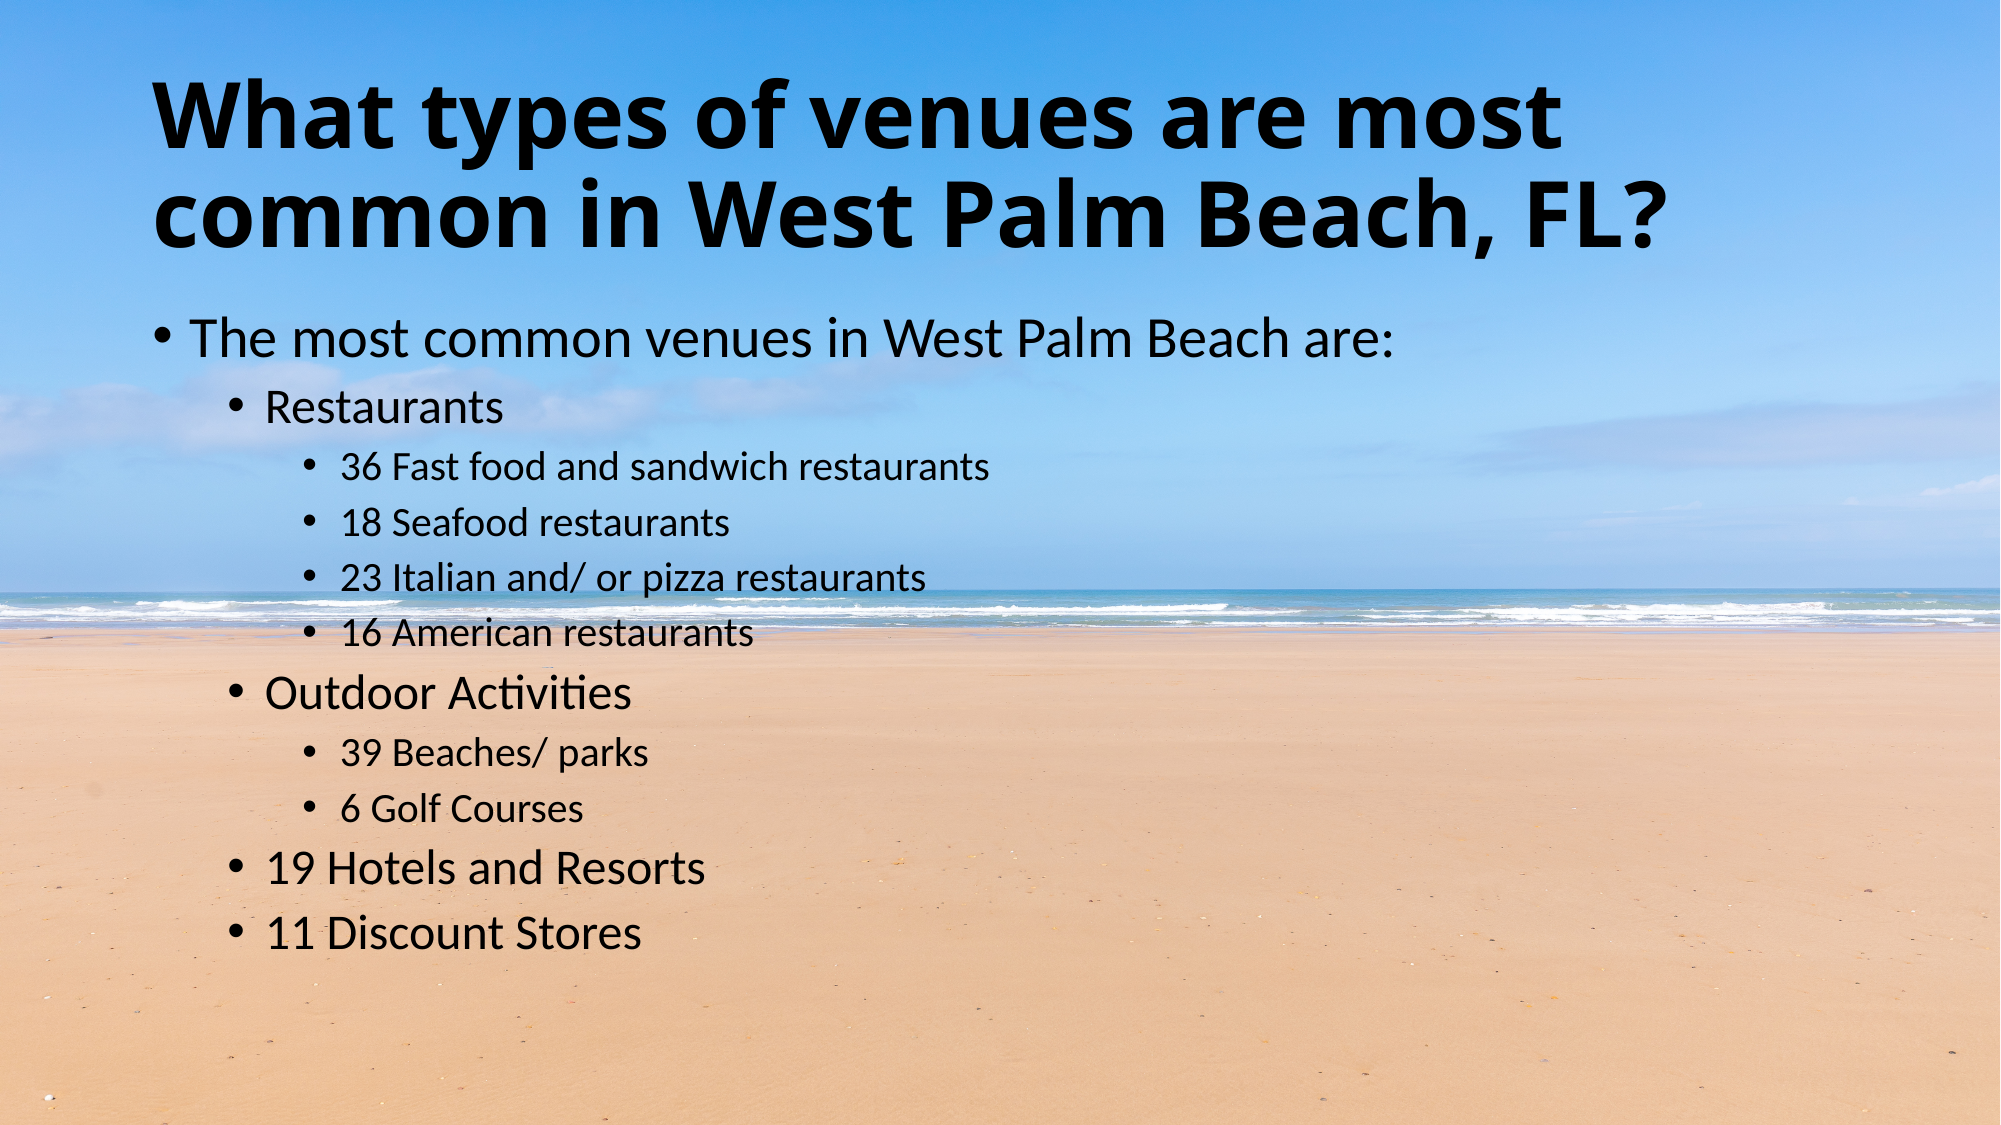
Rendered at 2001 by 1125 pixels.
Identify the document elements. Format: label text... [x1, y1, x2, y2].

title What types of venues are most common in West Palm Beach, FL? [137, 59, 1863, 278]
list The most common venues in West Palm Beach are: Restaurants 36 Fast food and sandwich restaurants 18 Seafood restaurants 23 Italian and/ or pizza restaurants 16 American restaurants Outdoor Activities 39 Beaches/ parks 6 Golf Courses 19 Hotels and Resorts 11 Discount Stores [137, 299, 1863, 1014]
picture [0, 0, 2001, 1125]
